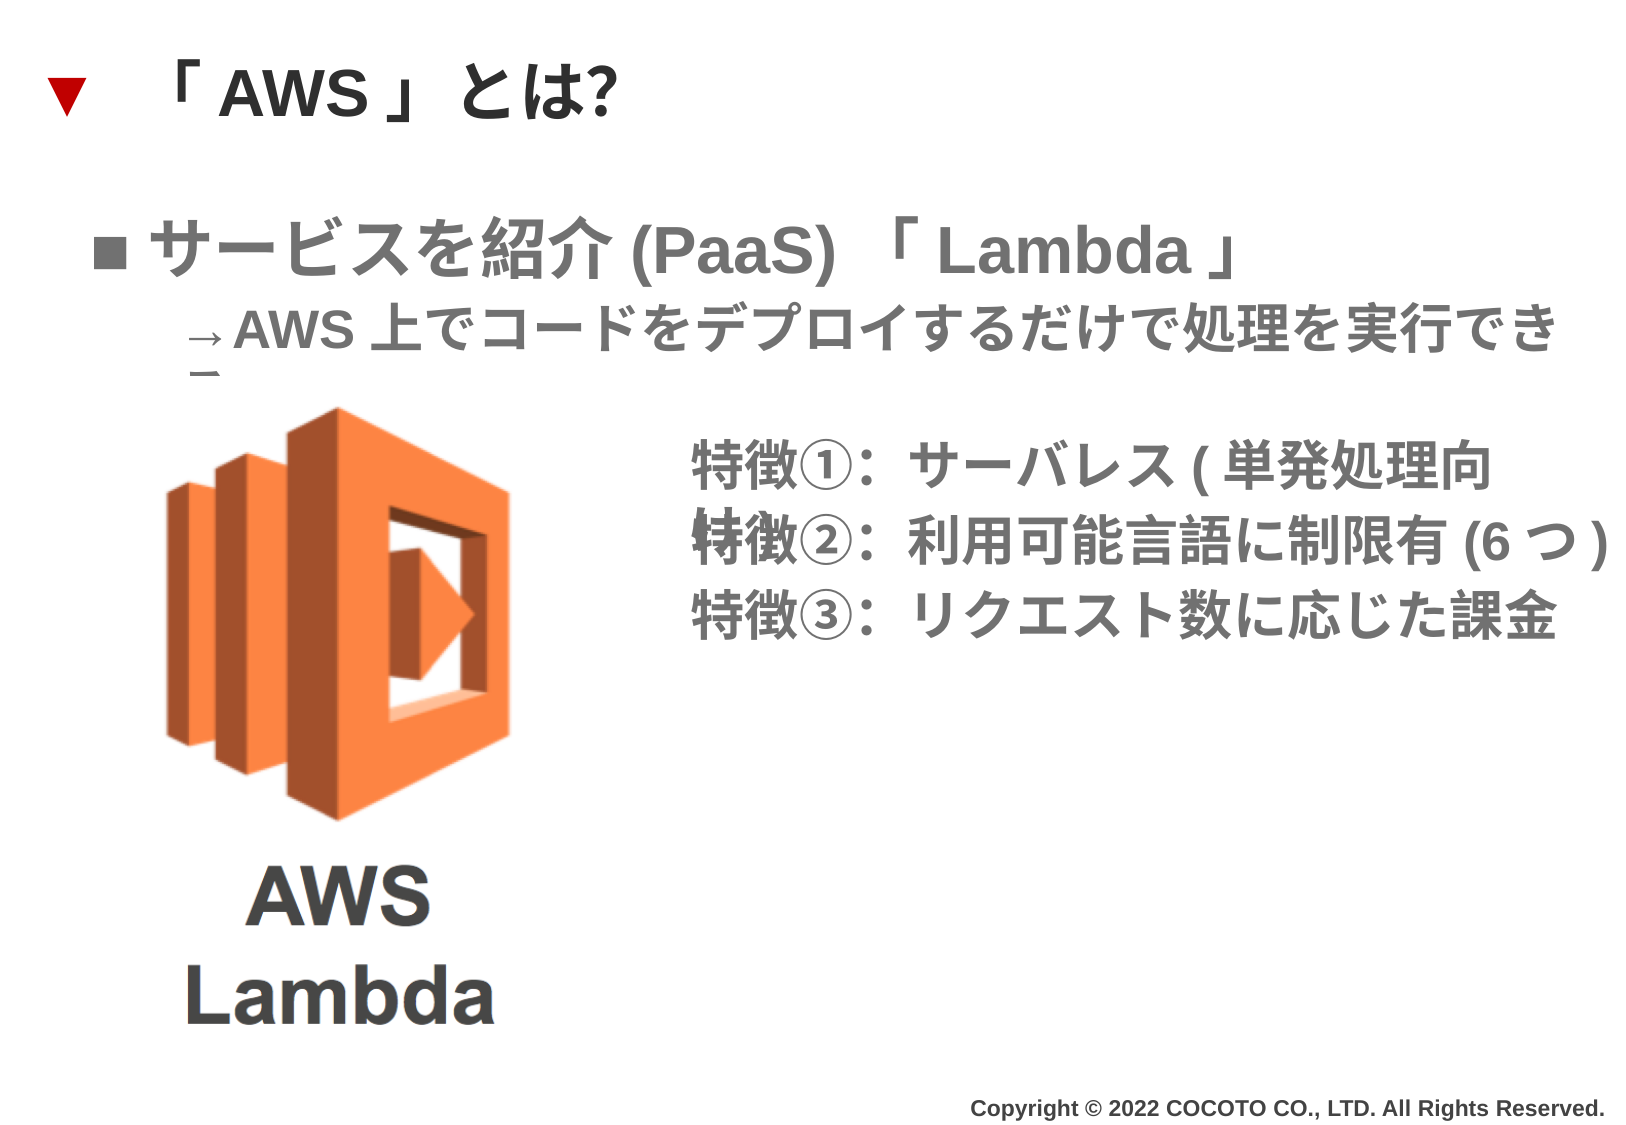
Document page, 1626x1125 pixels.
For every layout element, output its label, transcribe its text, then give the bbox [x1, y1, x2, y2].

text_box 特徴①：サーバレス(単発処理向け) [675, 423, 1592, 498]
text_box →AWS上でコードをデプロイするだけで処理を実行できる [163, 286, 1625, 384]
text_box ▼ 「AWS」とは？ [19, 31, 1625, 130]
text_box ■サービスを紹介(PaaS)「Lambda」 [75, 198, 1604, 308]
text_box 特徴③：リクエスト数に応じた課金 [675, 573, 1625, 672]
picture [39, 376, 635, 1069]
text_box Copyright © 2022 COCOTO CO., LTD. All Rights Reserved. [915, 1085, 1618, 1125]
text_box 特徴②：利用可能言語に制限有(6つ) [675, 498, 1625, 573]
